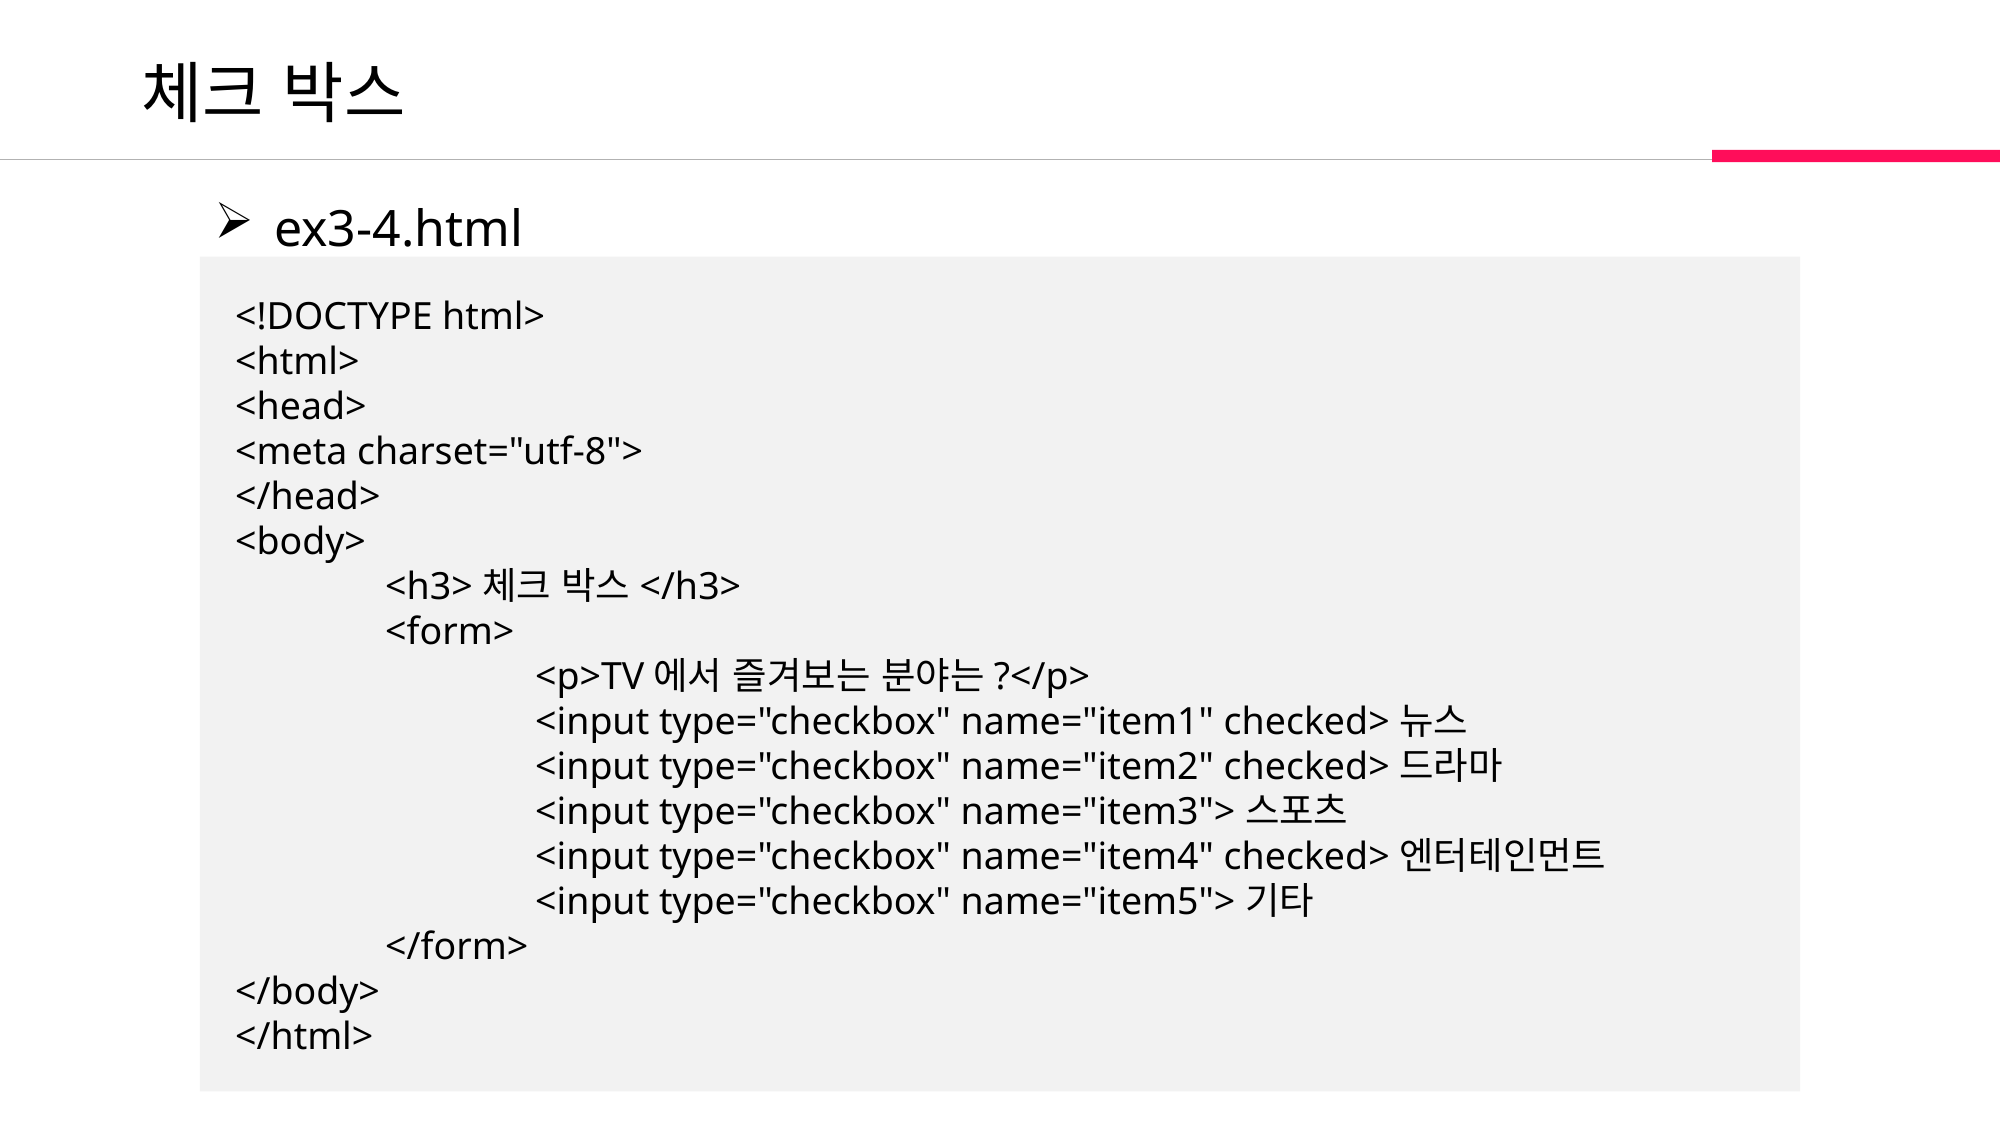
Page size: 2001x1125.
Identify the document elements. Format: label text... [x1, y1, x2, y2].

text_box <!DOCTYPE html> <html> <head> <meta charset="utf-8"> </head> <body> <h3>체크 박스</h3> <form> <p>TV에서 즐겨보는 분야는?</p> <input type="checkbox" name="item1" checked>뉴스 <input type="checkbox" name="item2" checked>드라마 <input type="checkbox" name="item3">스포츠 <input type="checkbox" name="item4" checked>엔터테인먼트 <input type="checkbox" name="item5">기타 </form> </body> </html> [199, 256, 1801, 1092]
text_box ex3-4.html [199, 160, 600, 265]
text_box 체크 박스 [126, 43, 1438, 139]
text_box [1711, 149, 2000, 159]
